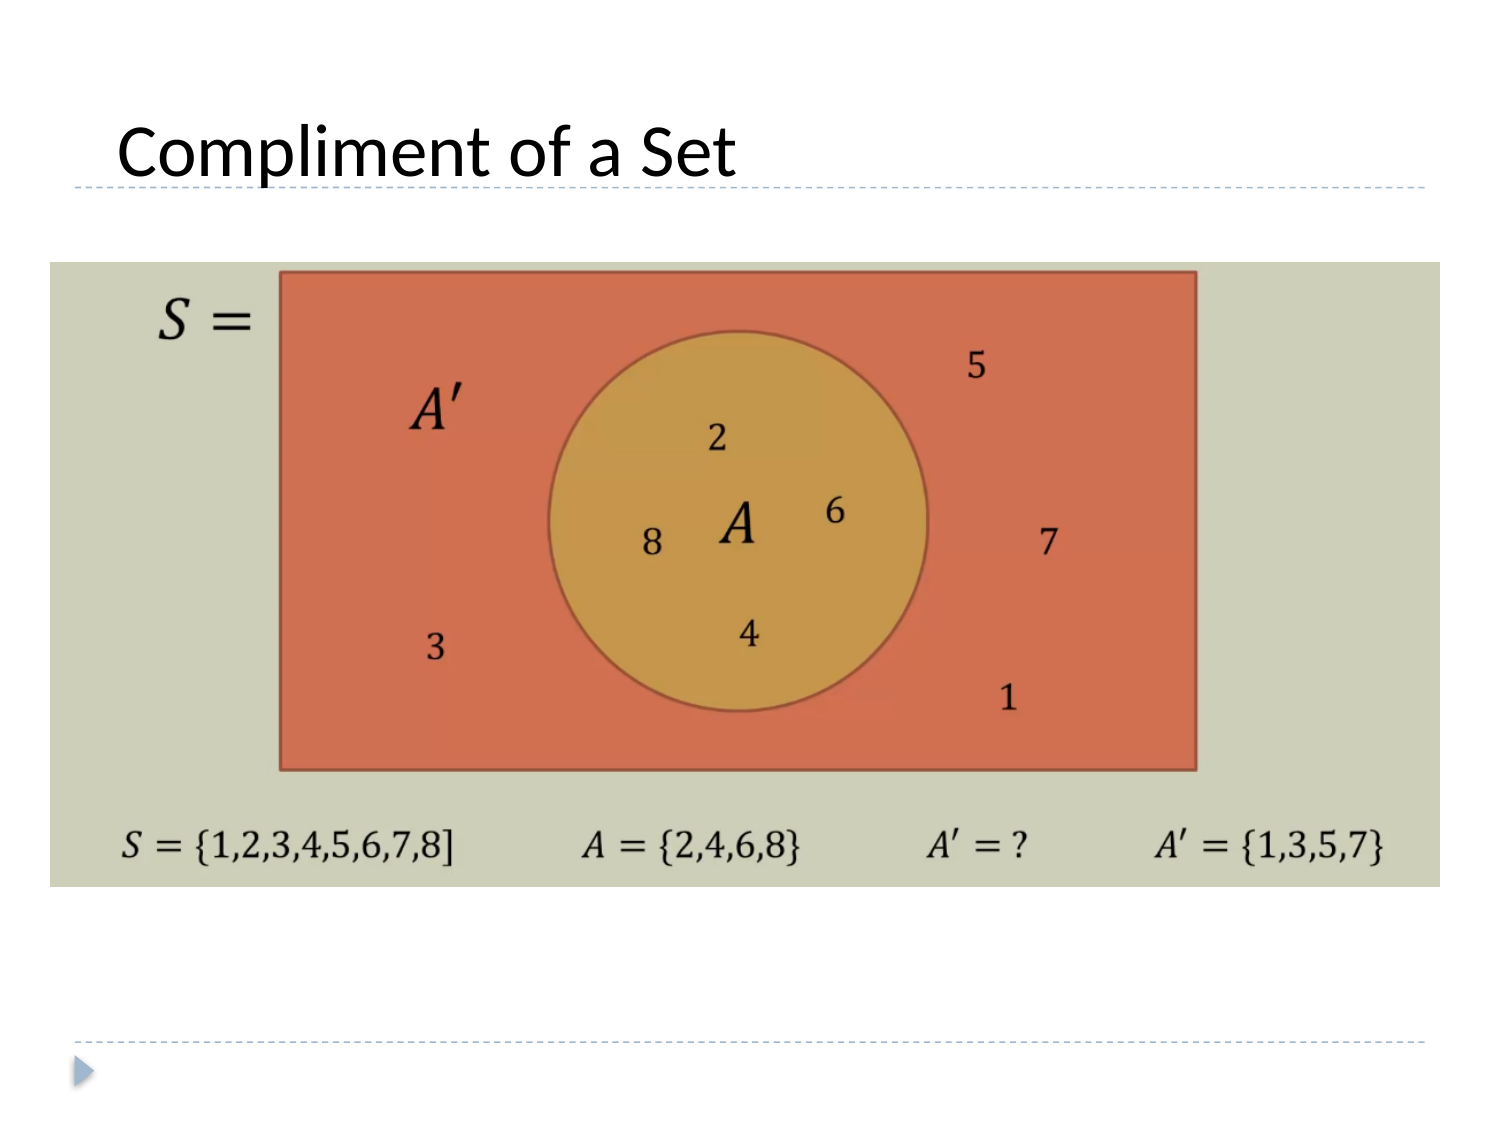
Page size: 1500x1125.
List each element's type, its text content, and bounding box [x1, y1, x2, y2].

text_box Compliment of a Set [102, 93, 753, 199]
picture [49, 262, 1441, 887]
